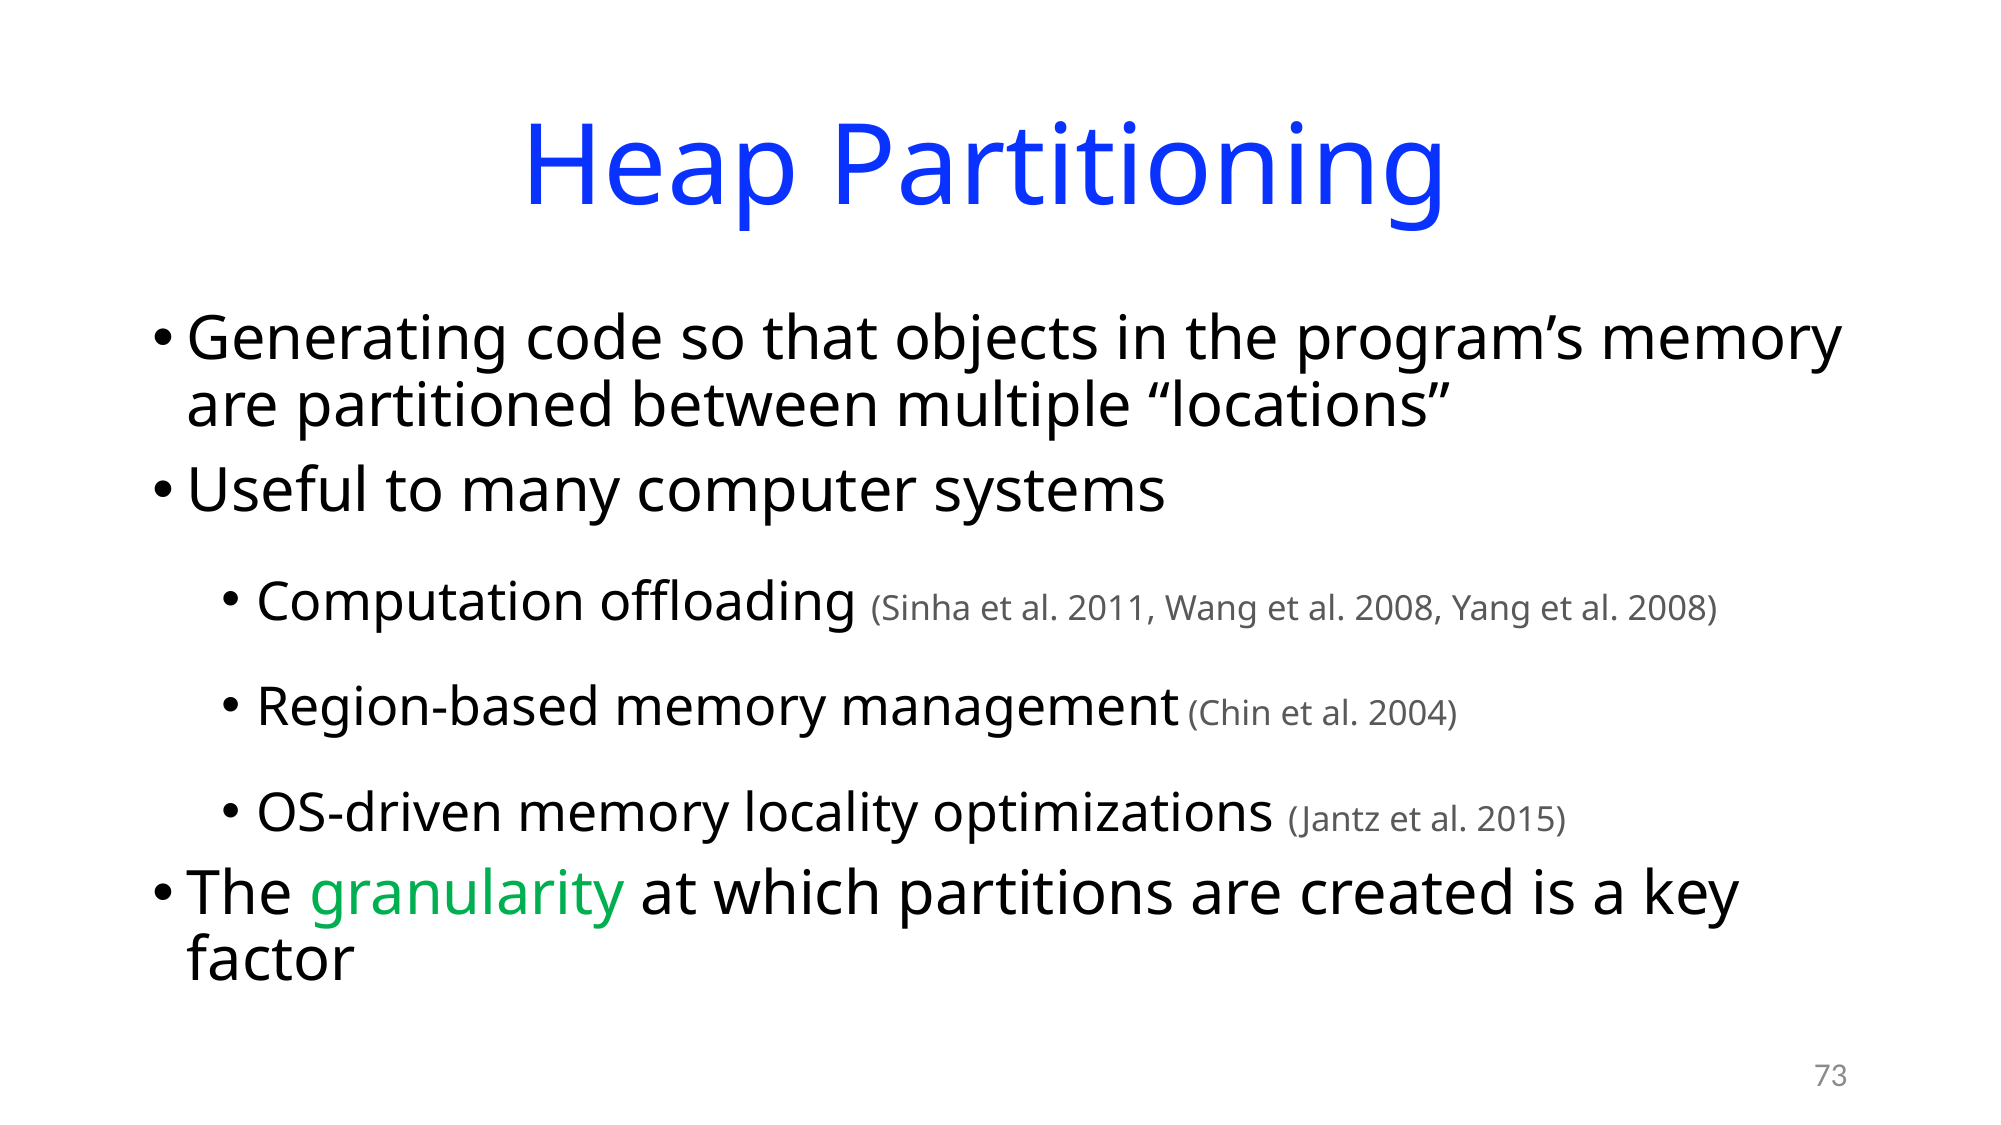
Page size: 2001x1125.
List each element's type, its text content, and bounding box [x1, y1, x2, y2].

title Heap Partitioning [137, 59, 1863, 278]
list Generating code so that objects in the program’s memory are partitioned between multiple “locations” Useful to many computer systems Computation offloading (Sinha et al. 2011, Wang et al. 2008, Yang et al. 2008) Region-based memory management (Chin et al. 2004) OS-driven memory locality optimizations (Jantz et al. 2015) The granularity at which partitions are created is a key factor [137, 299, 1863, 1014]
slide_number 73 [1412, 1042, 1863, 1103]
